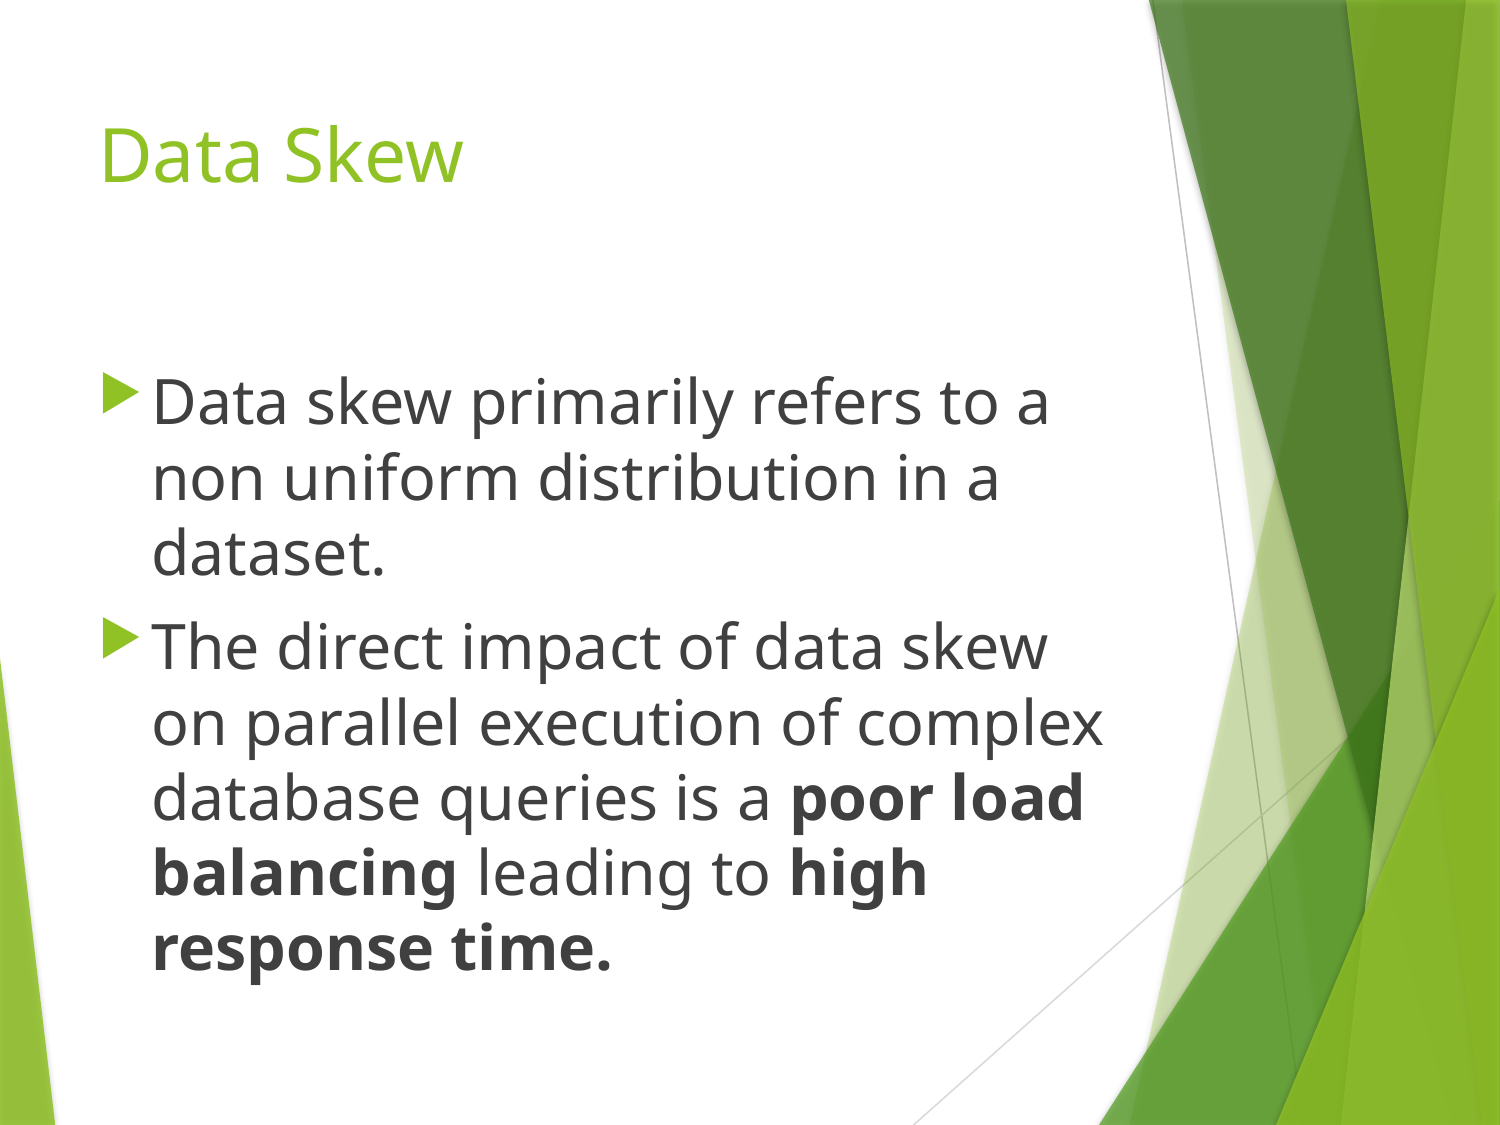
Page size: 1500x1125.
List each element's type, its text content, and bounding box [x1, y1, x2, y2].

list Data skew primarily refers to a non uniform distribution in a dataset. The direct impact of data skew on parallel execution of complex database queries is a poor load balancing leading to high response time. [83, 354, 1141, 992]
title Data Skew [83, 99, 1141, 317]
